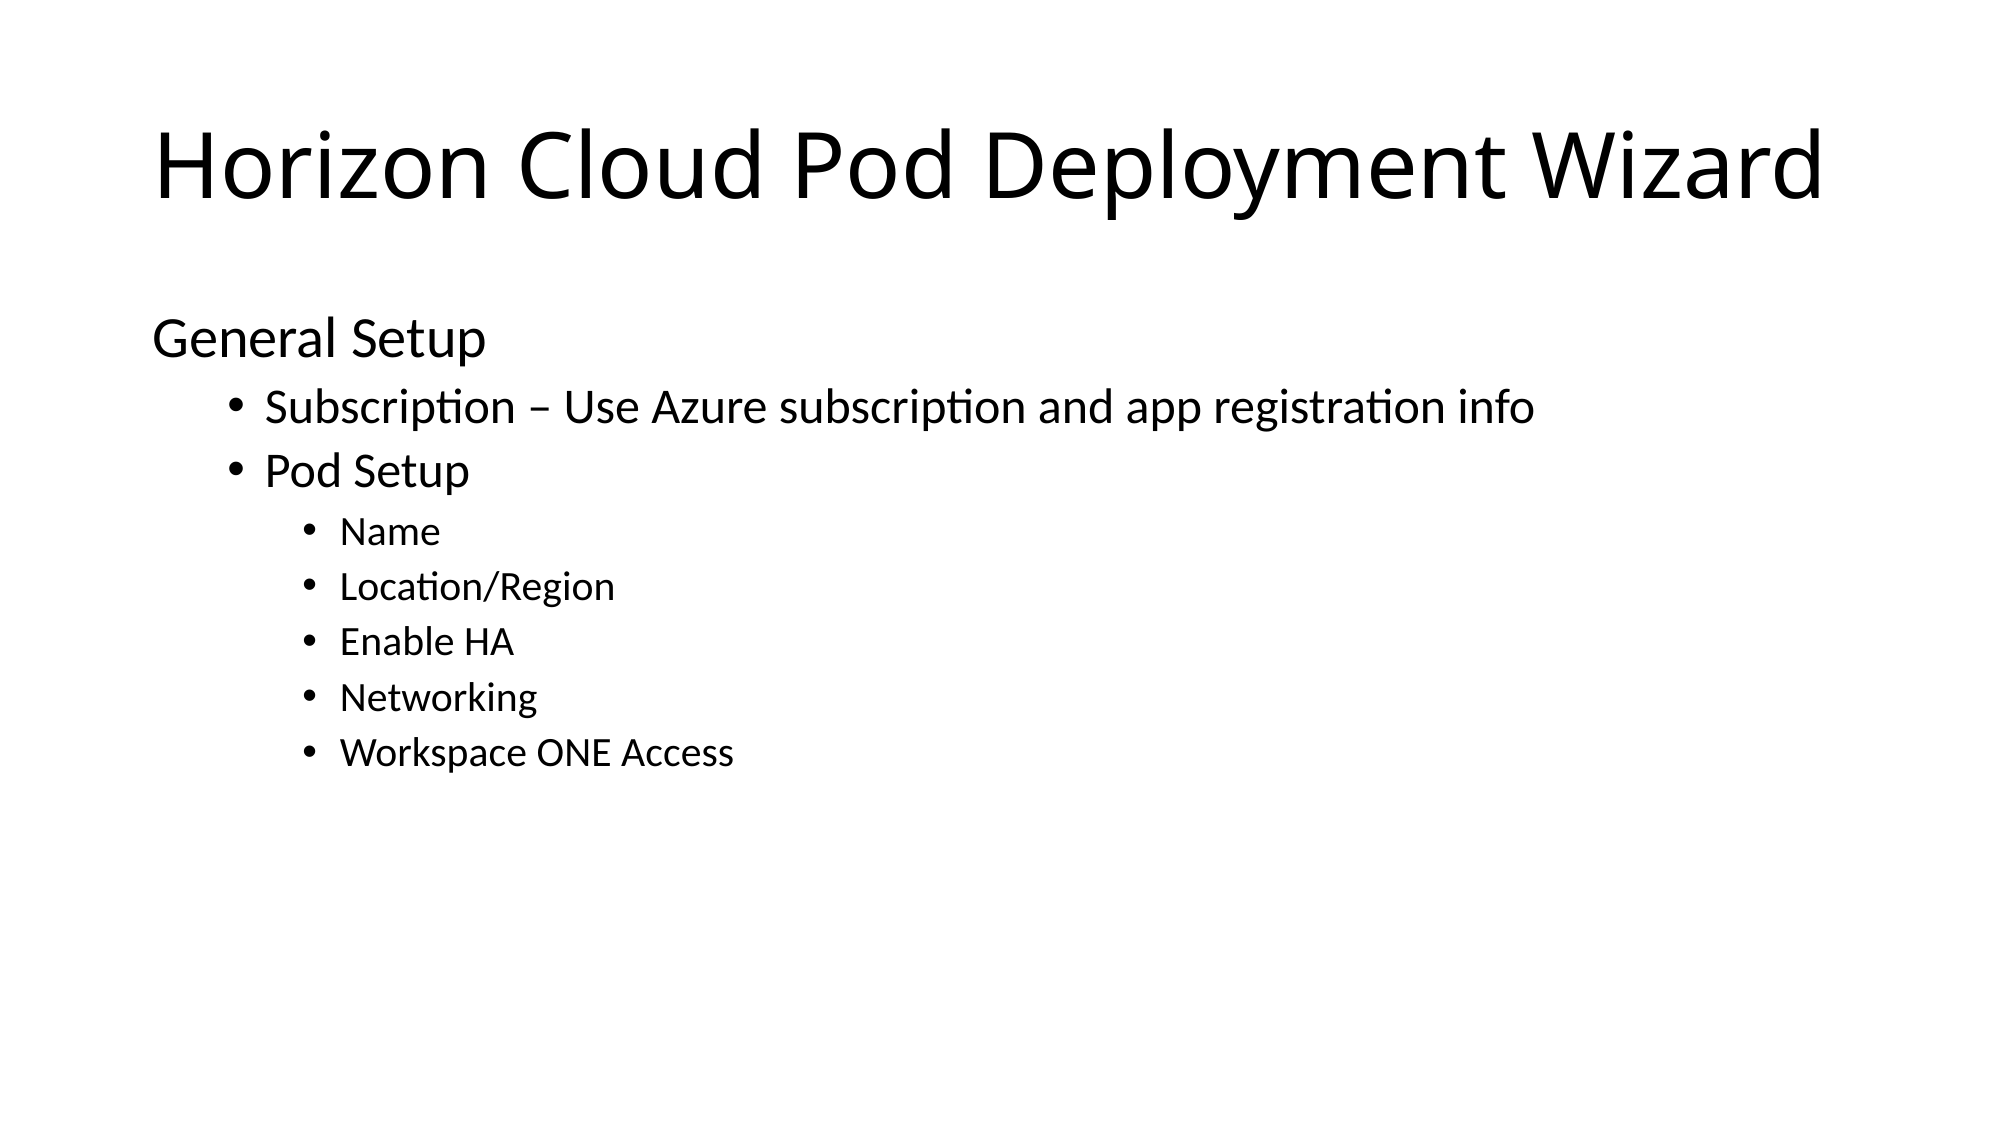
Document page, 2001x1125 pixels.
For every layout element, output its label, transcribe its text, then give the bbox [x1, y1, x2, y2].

title Horizon Cloud Pod Deployment Wizard [137, 59, 1863, 278]
list General Setup Subscription – Use Azure subscription and app registration info Pod Setup Name Location/Region Enable HA Networking Workspace ONE Access [137, 299, 1863, 1014]
